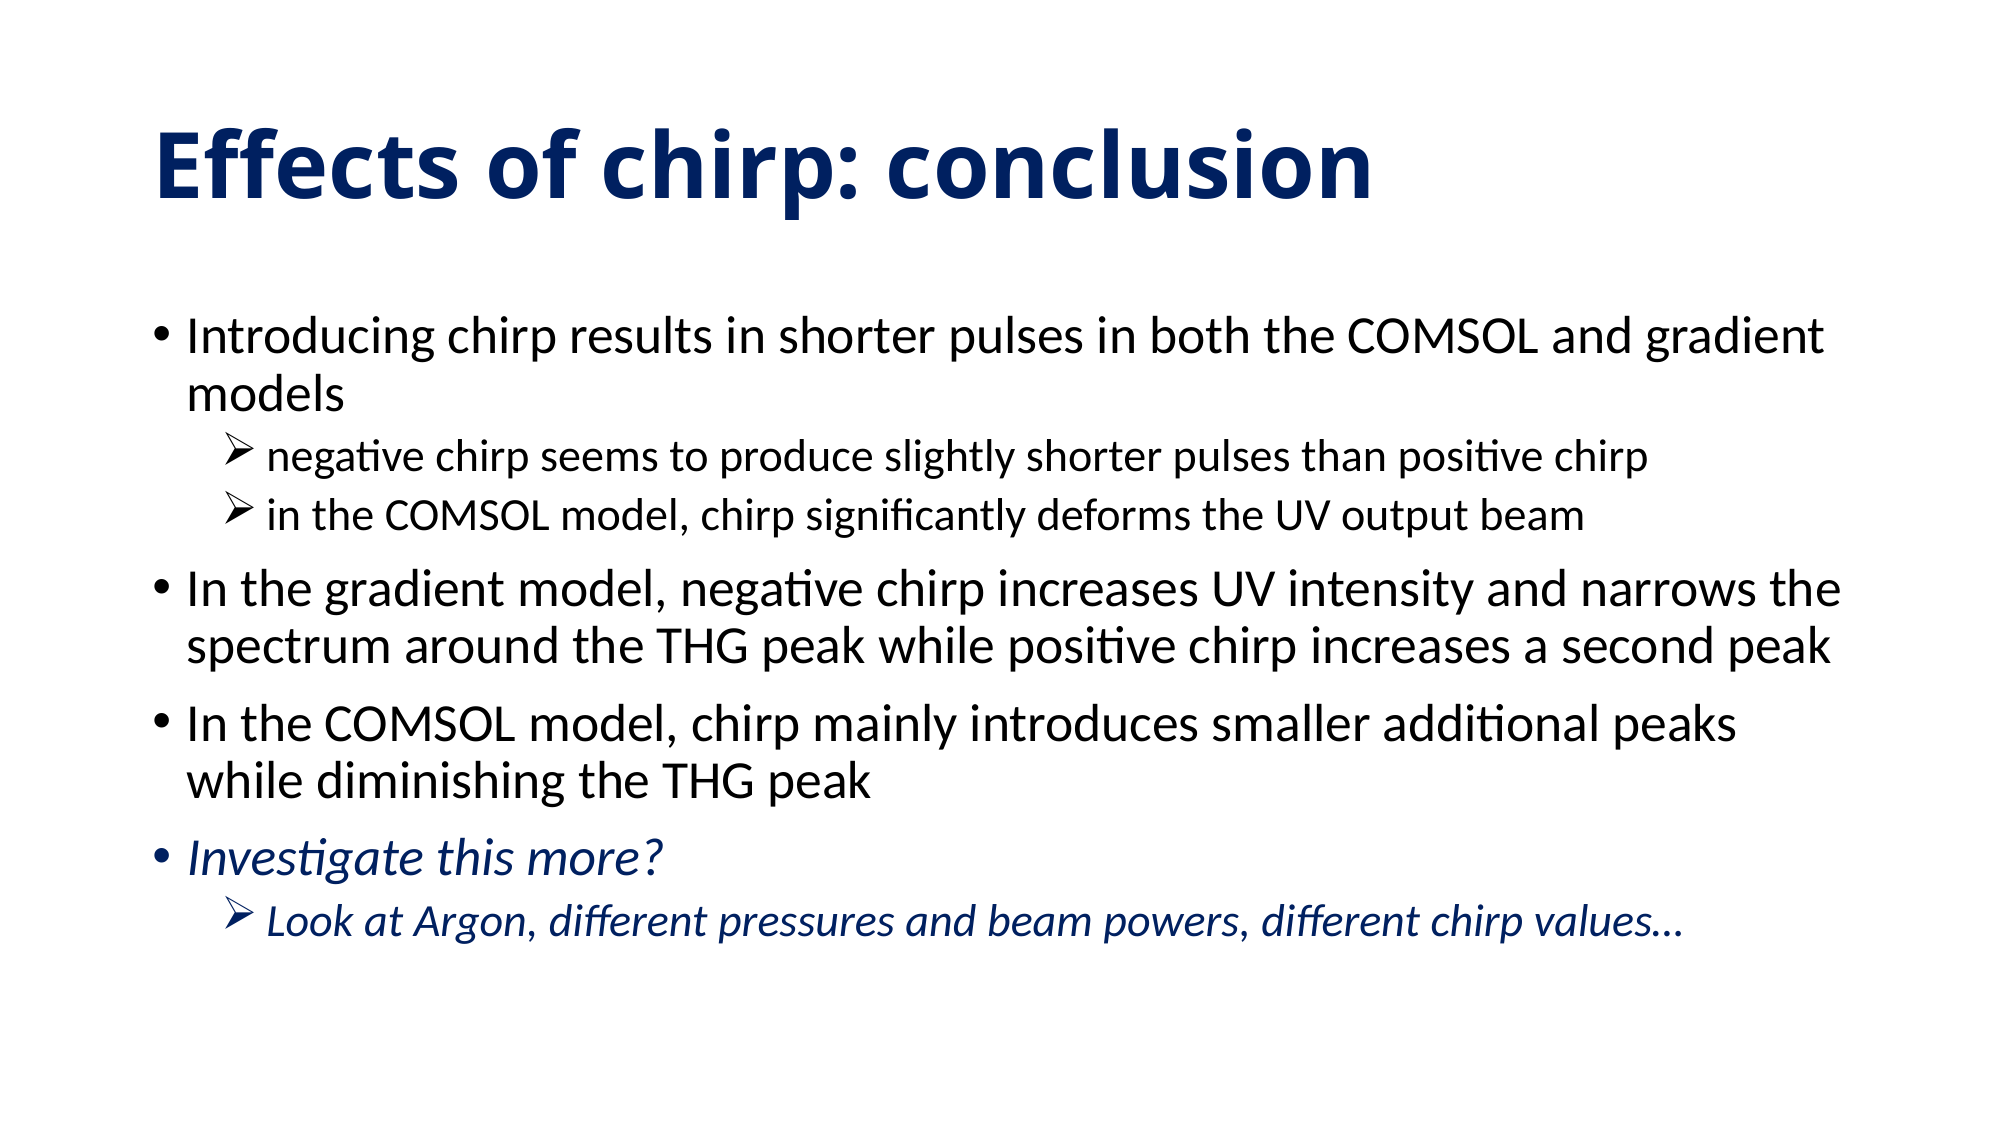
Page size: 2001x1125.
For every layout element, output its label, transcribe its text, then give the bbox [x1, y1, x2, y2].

list Introducing chirp results in shorter pulses in both the COMSOL and gradient models negative chirp seems to produce slightly shorter pulses than positive chirp in the COMSOL model, chirp significantly deforms the UV output beam In the gradient model, negative chirp increases UV intensity and narrows the spectrum around the THG peak while positive chirp increases a second peak In the COMSOL model, chirp mainly introduces smaller additional peaks while diminishing the THG peak Investigate this more? Look at Argon, different pressures and beam powers, different chirp values… [137, 299, 1863, 1014]
title Effects of chirp: conclusion [137, 59, 1863, 278]
